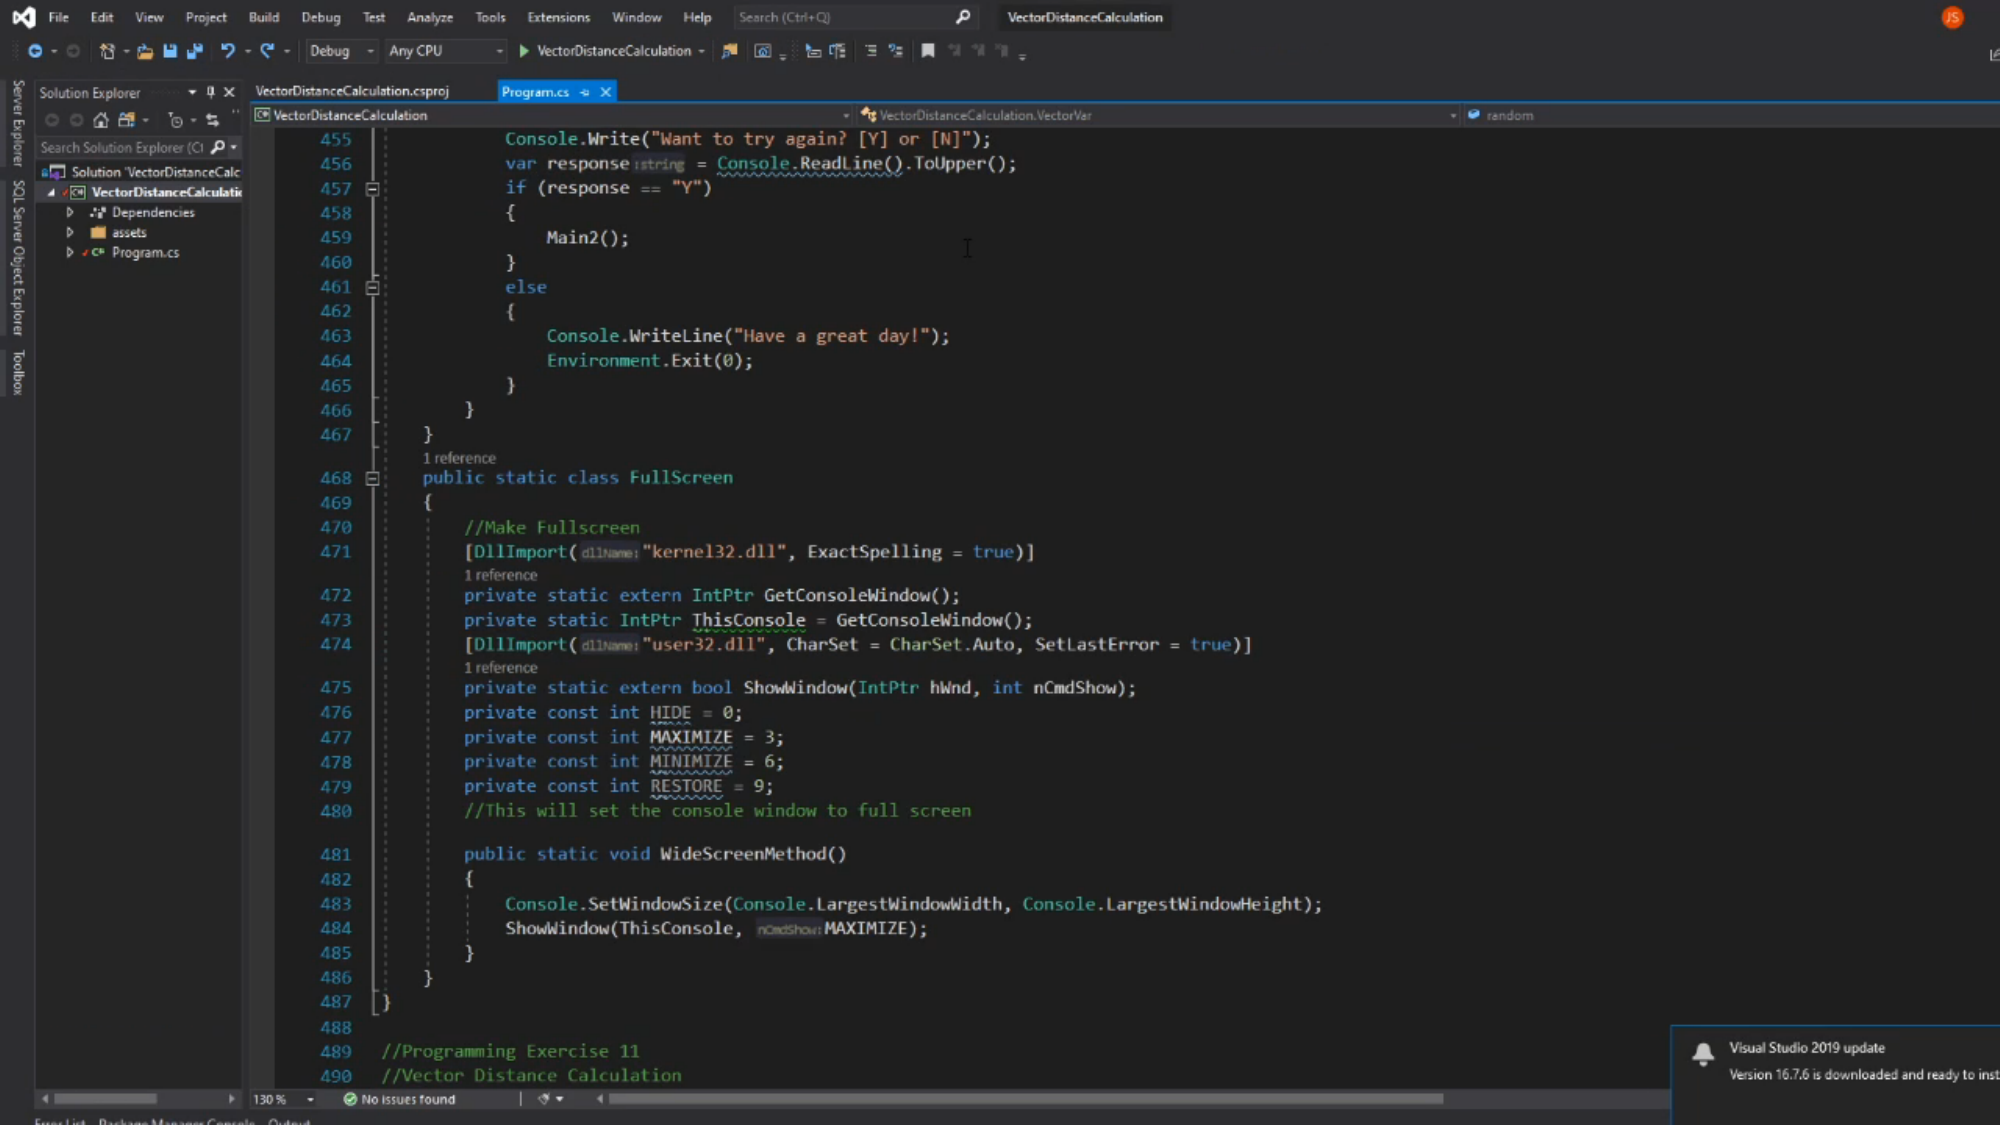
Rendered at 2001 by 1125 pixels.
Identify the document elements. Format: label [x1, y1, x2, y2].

text_box [0, 0, 2000, 1125]
